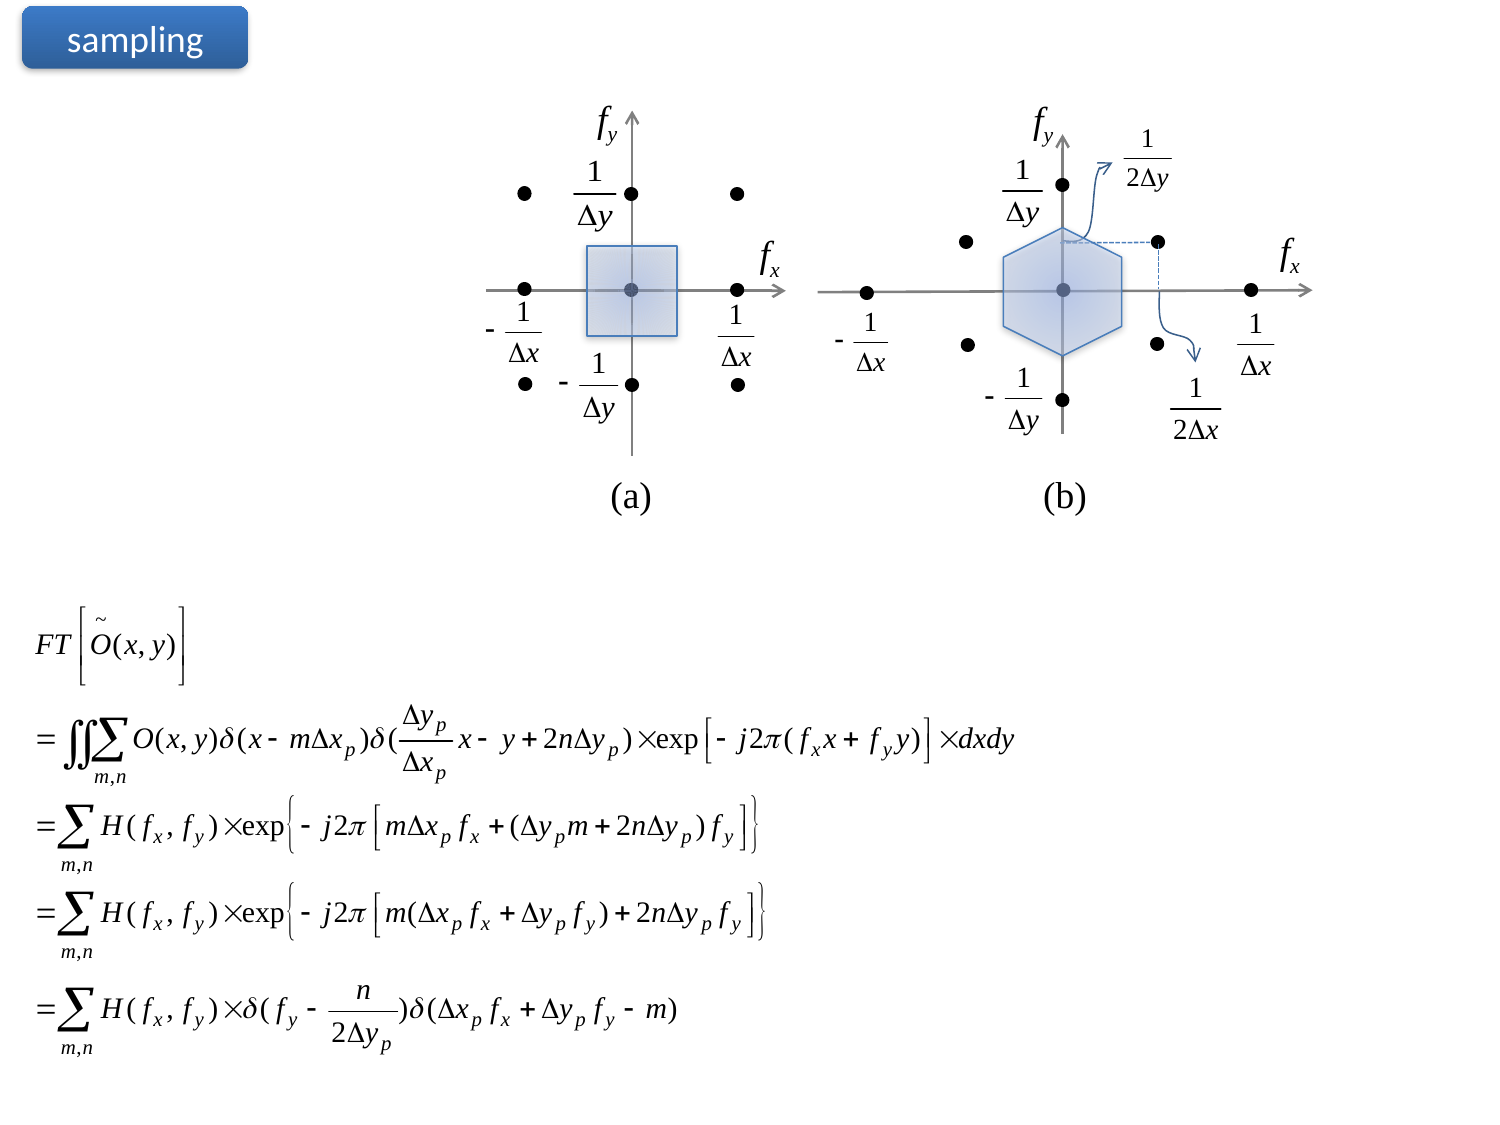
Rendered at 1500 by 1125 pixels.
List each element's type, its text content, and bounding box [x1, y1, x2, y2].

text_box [28, 599, 1023, 1066]
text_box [479, 87, 1317, 525]
text_box sampling [22, 6, 249, 69]
